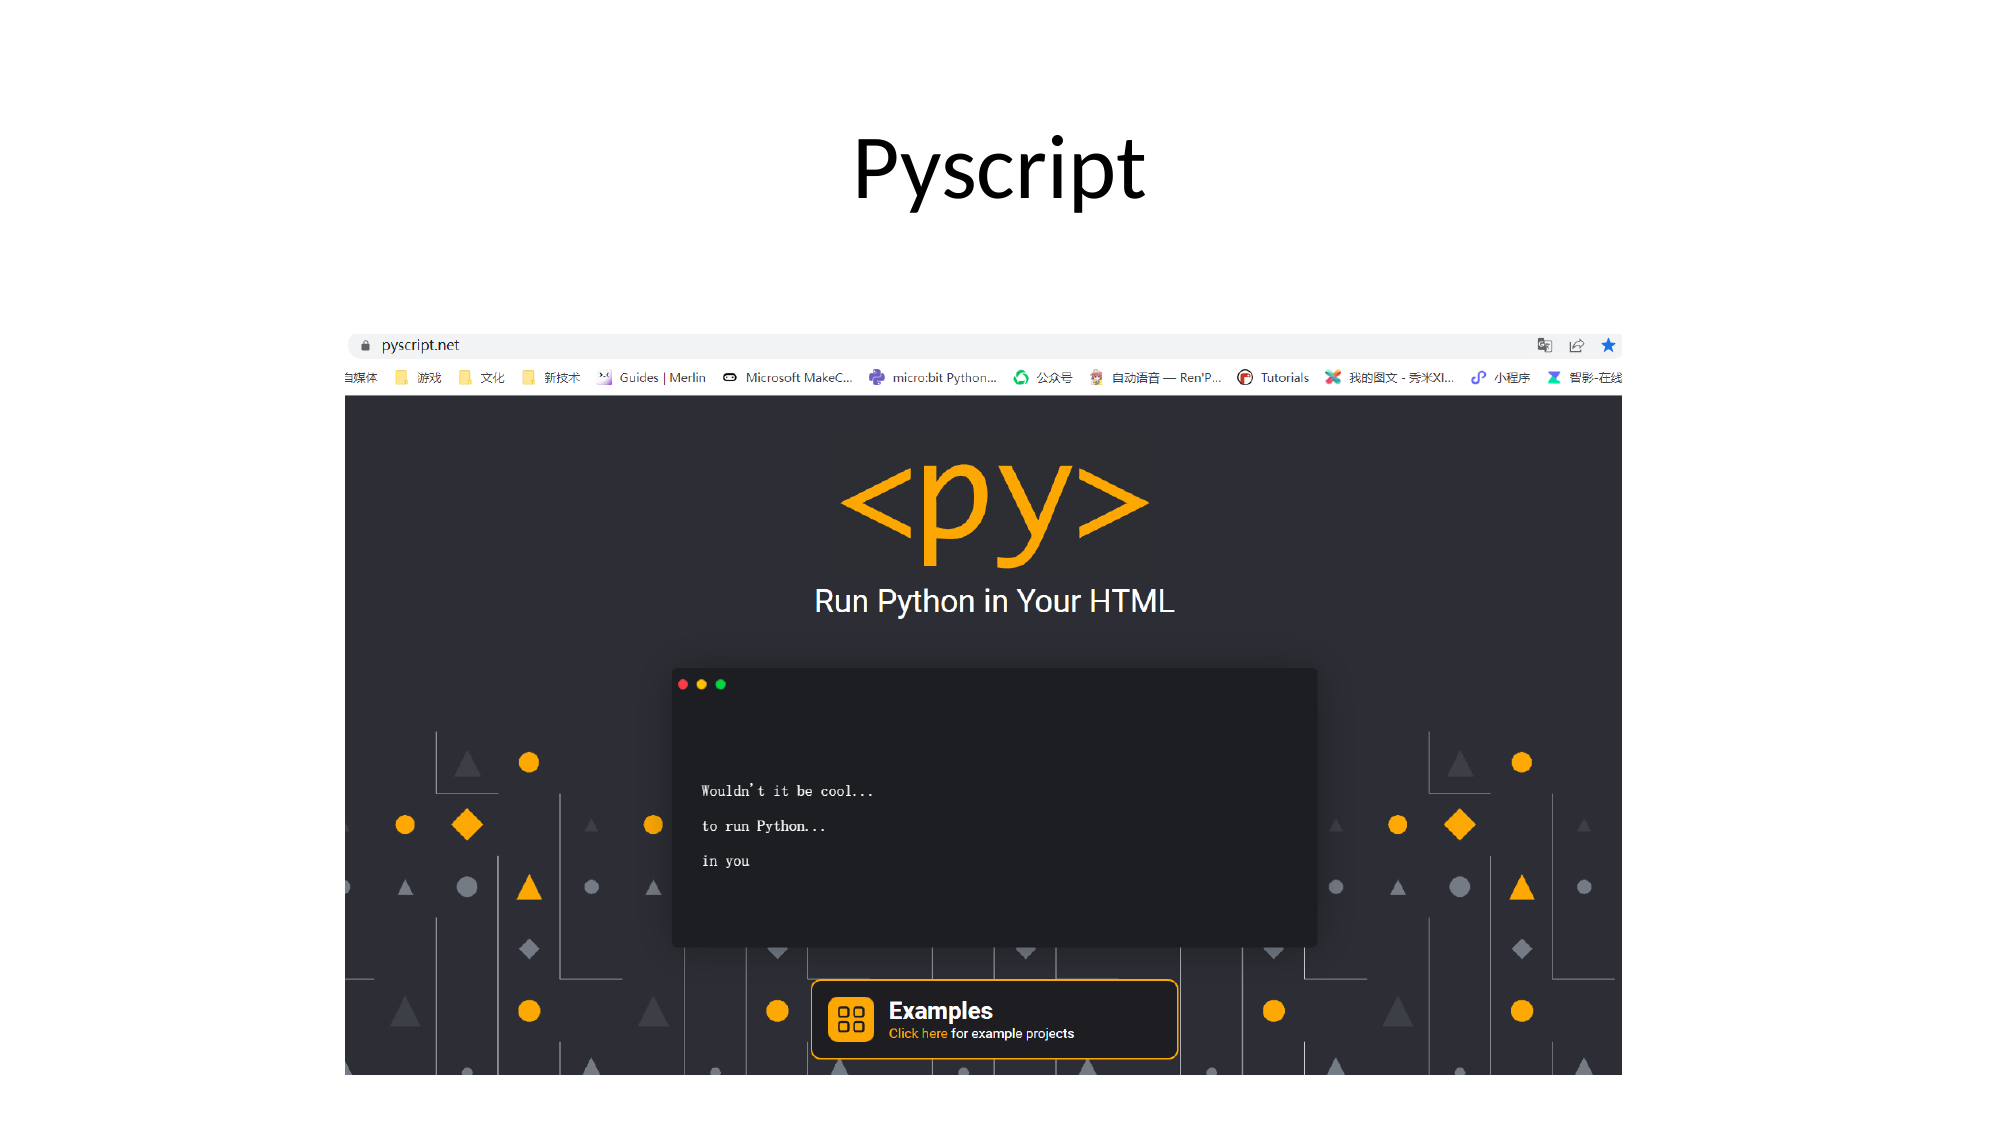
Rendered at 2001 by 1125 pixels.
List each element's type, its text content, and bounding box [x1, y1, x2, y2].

picture [345, 334, 1622, 1076]
title Pyscript [137, 59, 1863, 278]
